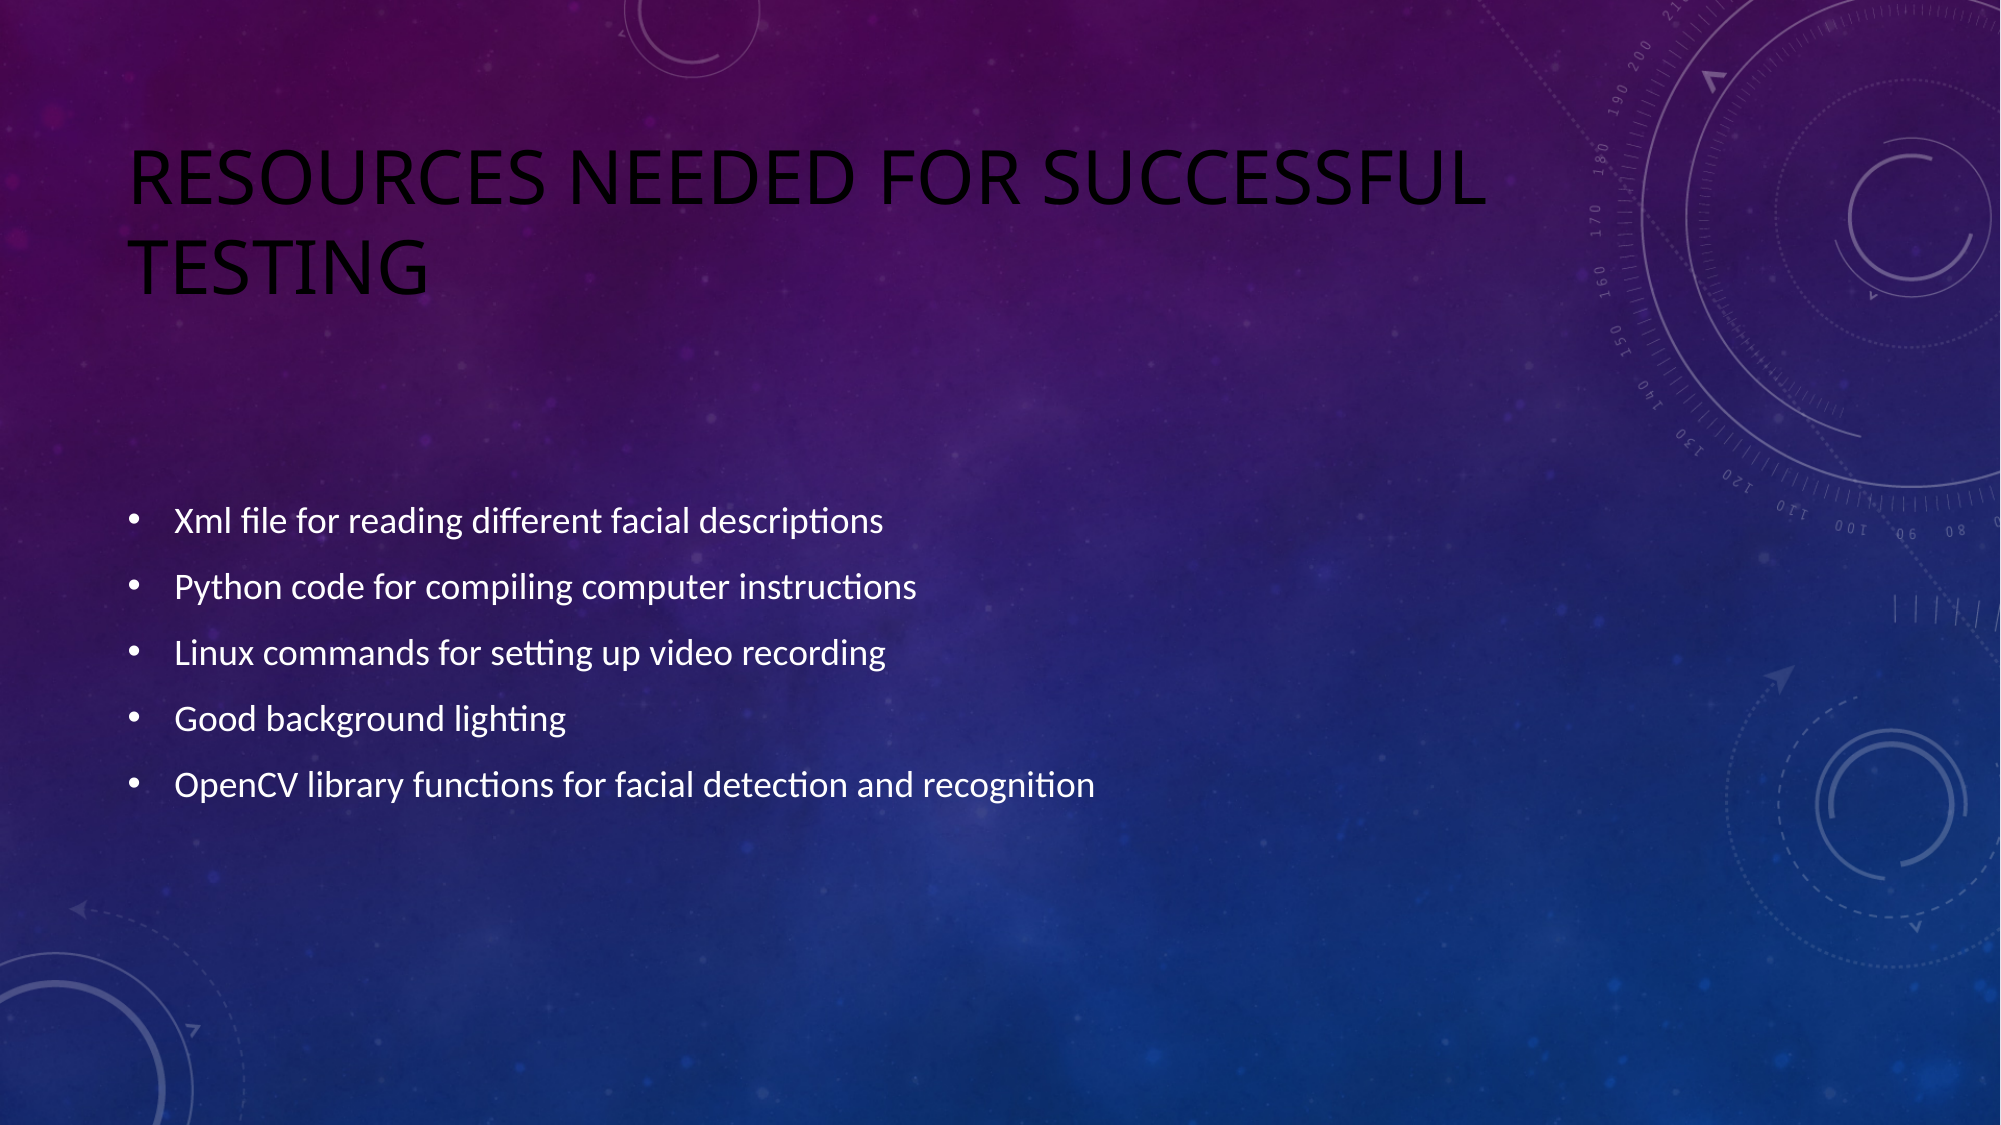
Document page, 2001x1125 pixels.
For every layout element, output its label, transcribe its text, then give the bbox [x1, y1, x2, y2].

picture [0, 0, 2001, 1125]
list Xml file for reading different facial descriptions Python code for compiling computer instructions Linux commands for setting up video recording Good background lighting OpenCV library functions for facial detection and recognition [112, 351, 1775, 950]
title Resources needed for Successful testing [112, 99, 1775, 339]
